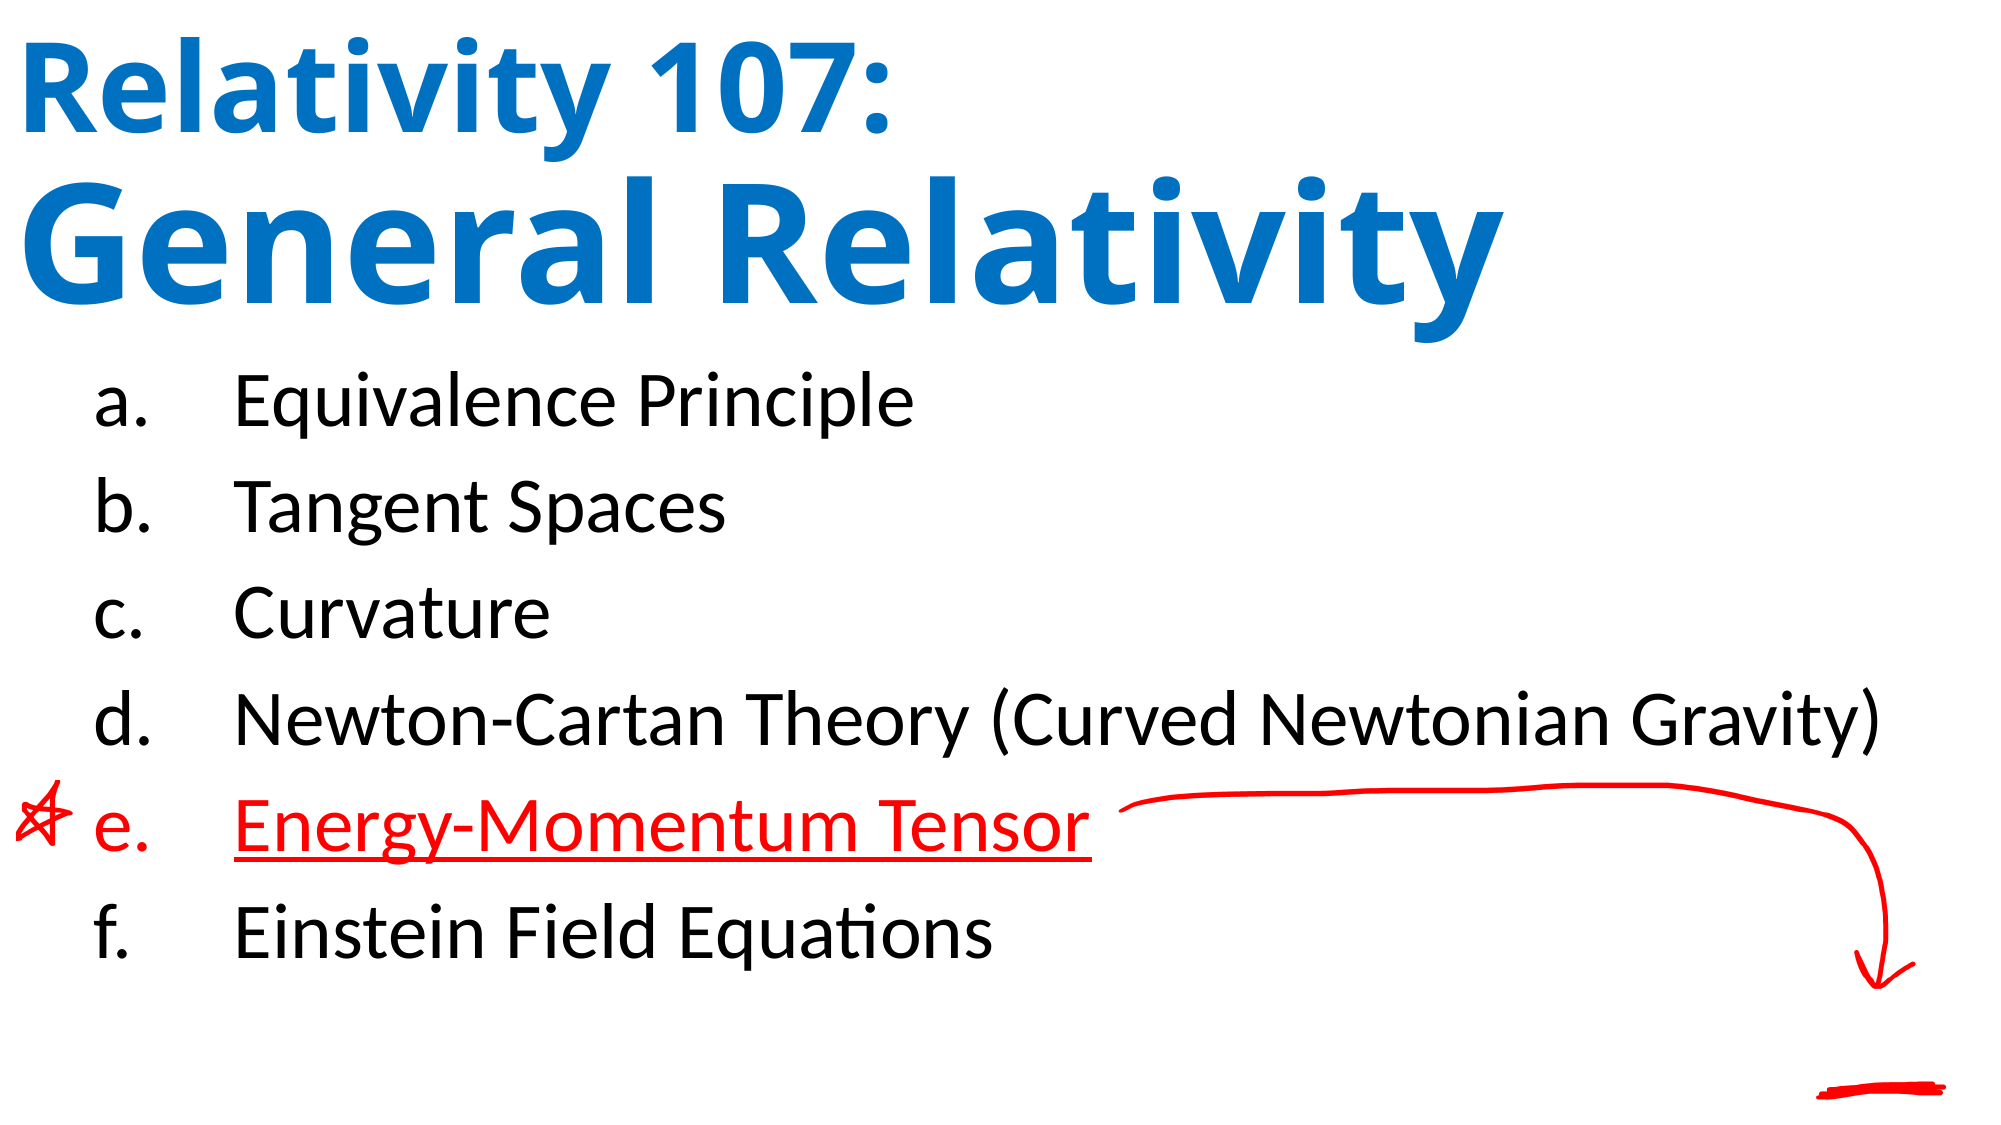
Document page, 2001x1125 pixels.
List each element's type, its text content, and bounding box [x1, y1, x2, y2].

text_box [121, 1062, 2000, 1125]
picture [16, 780, 1955, 1109]
title Relativity 107: General Relativity [0, 0, 2000, 347]
subtitle Equivalence Principle Tangent Spaces Curvature Newton-Cartan Theory (Curved Newtonian Gravity) Energy-Momentum Tensor Einstein Field Equations [78, 350, 1958, 1016]
